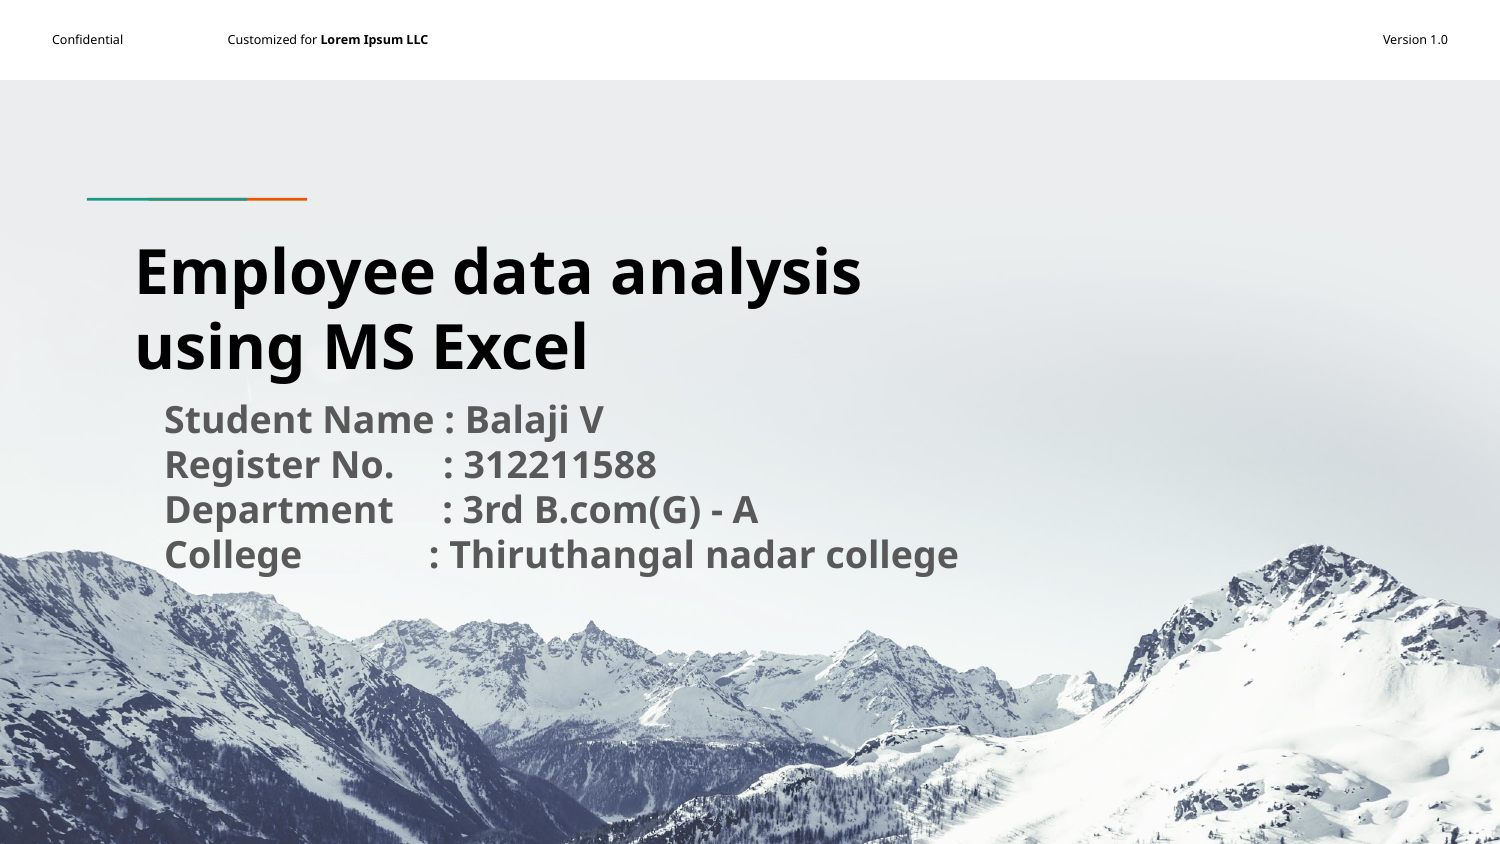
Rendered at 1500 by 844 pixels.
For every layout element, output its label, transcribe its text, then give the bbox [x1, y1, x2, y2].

picture [0, 80, 1500, 844]
subtitle Student Name : Balaji V Register No. : 312211588 Department : 3rd B.com(G) - A College : Thiruthangal nadar college [149, 381, 1144, 582]
title Employee data analysis using MS Excel [119, 216, 922, 381]
